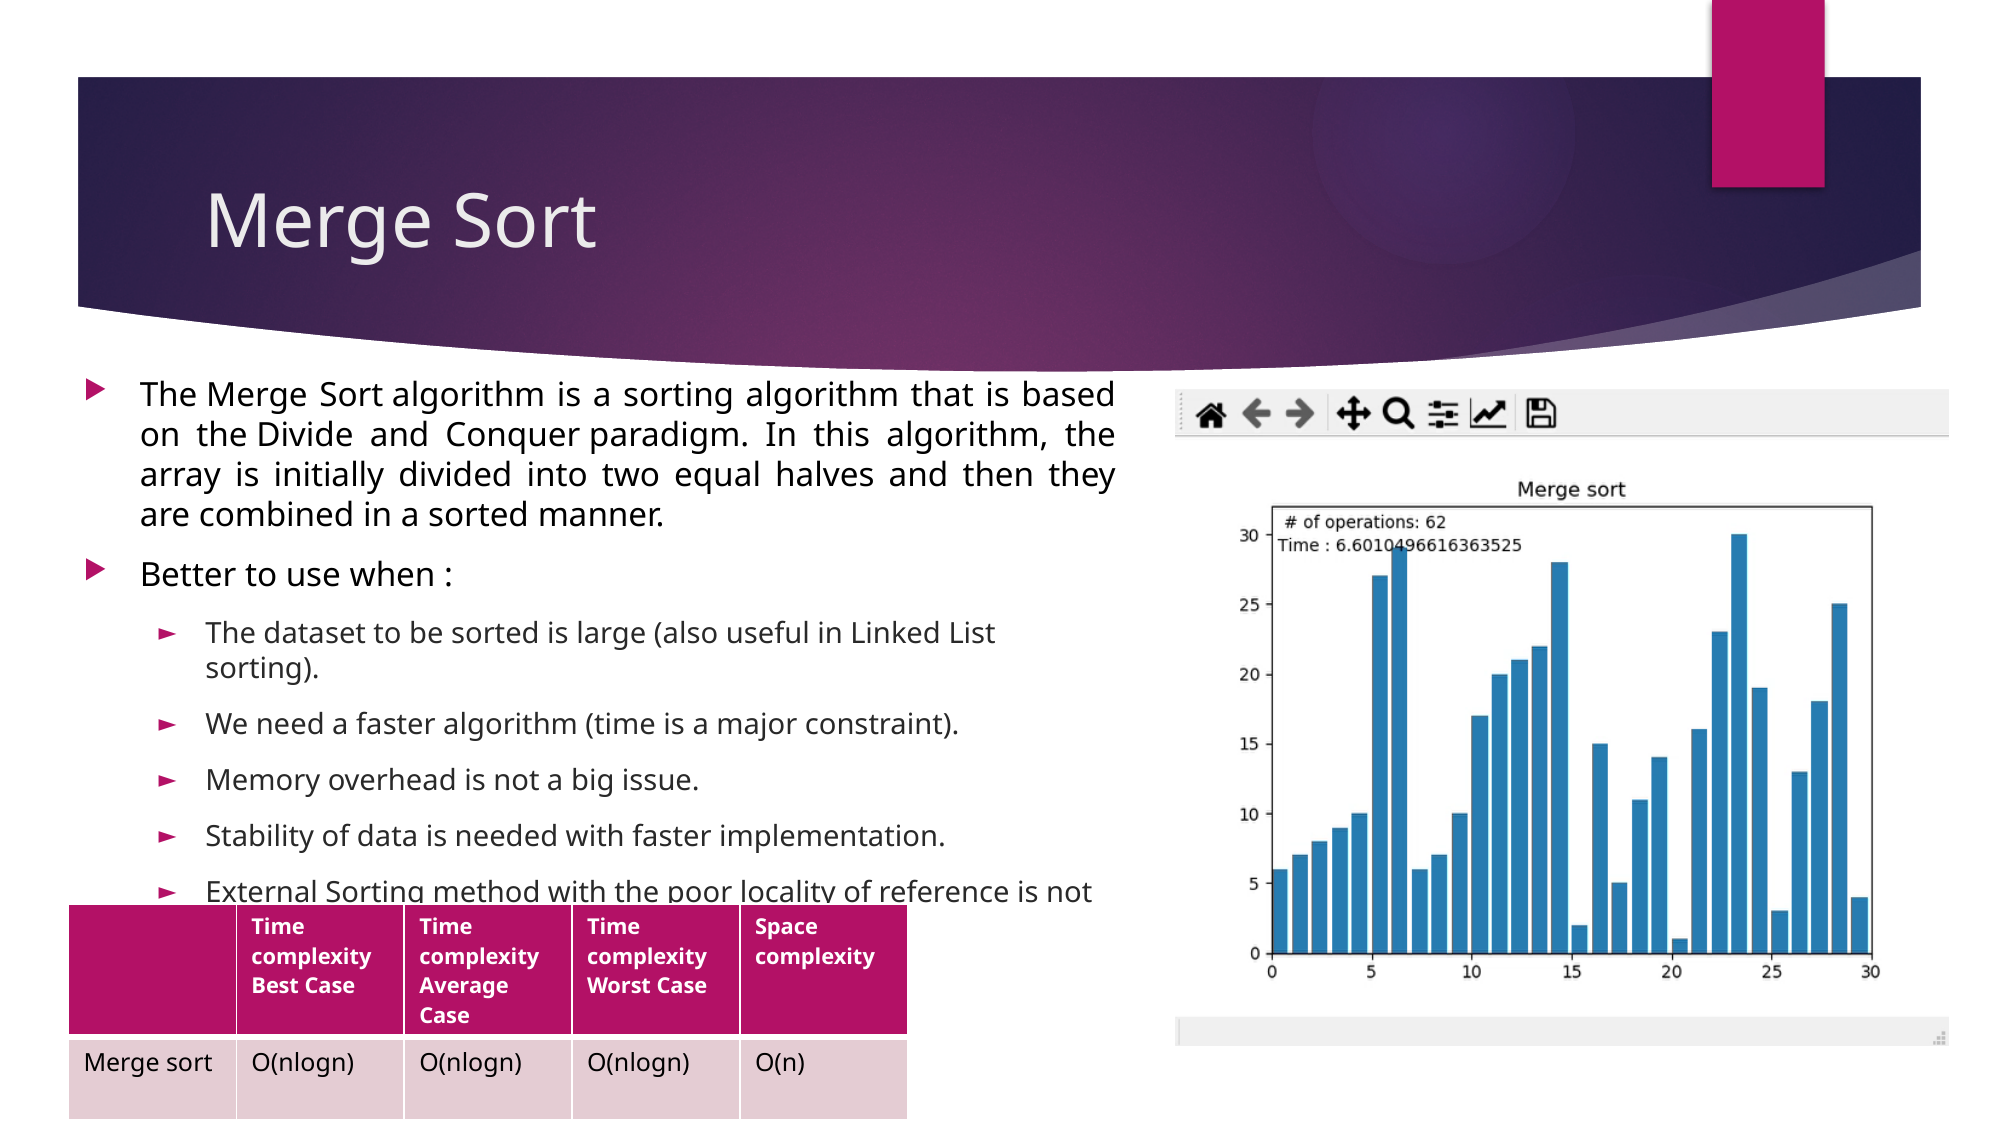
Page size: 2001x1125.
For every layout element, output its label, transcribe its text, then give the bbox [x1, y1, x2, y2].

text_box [1173, 387, 1950, 1048]
table_cell O(nlogn) [237, 1040, 403, 1119]
table_cell Merge sort [69, 1040, 236, 1119]
table_header Time complexity Worst Case [573, 905, 739, 1034]
list The Merge Sort algorithm is a sorting algorithm that is based on the Divide and Conquer paradigm. In this algorithm, the array is initially divided into two equal halves and then they are combined in a sorted manner. Better to use when : The dataset to be sorted is large (also useful in Linked List sorting). We need a faster algorithm (time is a major constraint). Memory overhead is not a big issue. Stability of data is needed with faster implementation. External Sorting method with the poor locality of reference is not an issue. [68, 365, 1133, 1012]
table_header [69, 905, 236, 1034]
table_cell O(nlogn) [573, 1040, 739, 1119]
table_header Time complexity Best Case [237, 905, 403, 1034]
title Merge Sort [189, 159, 1627, 276]
table_header Space complexity [741, 905, 907, 1034]
table_header Time complexity Average Case [405, 905, 571, 1034]
table_cell O(nlogn) [405, 1040, 571, 1119]
table_cell O(n) [741, 1040, 907, 1119]
